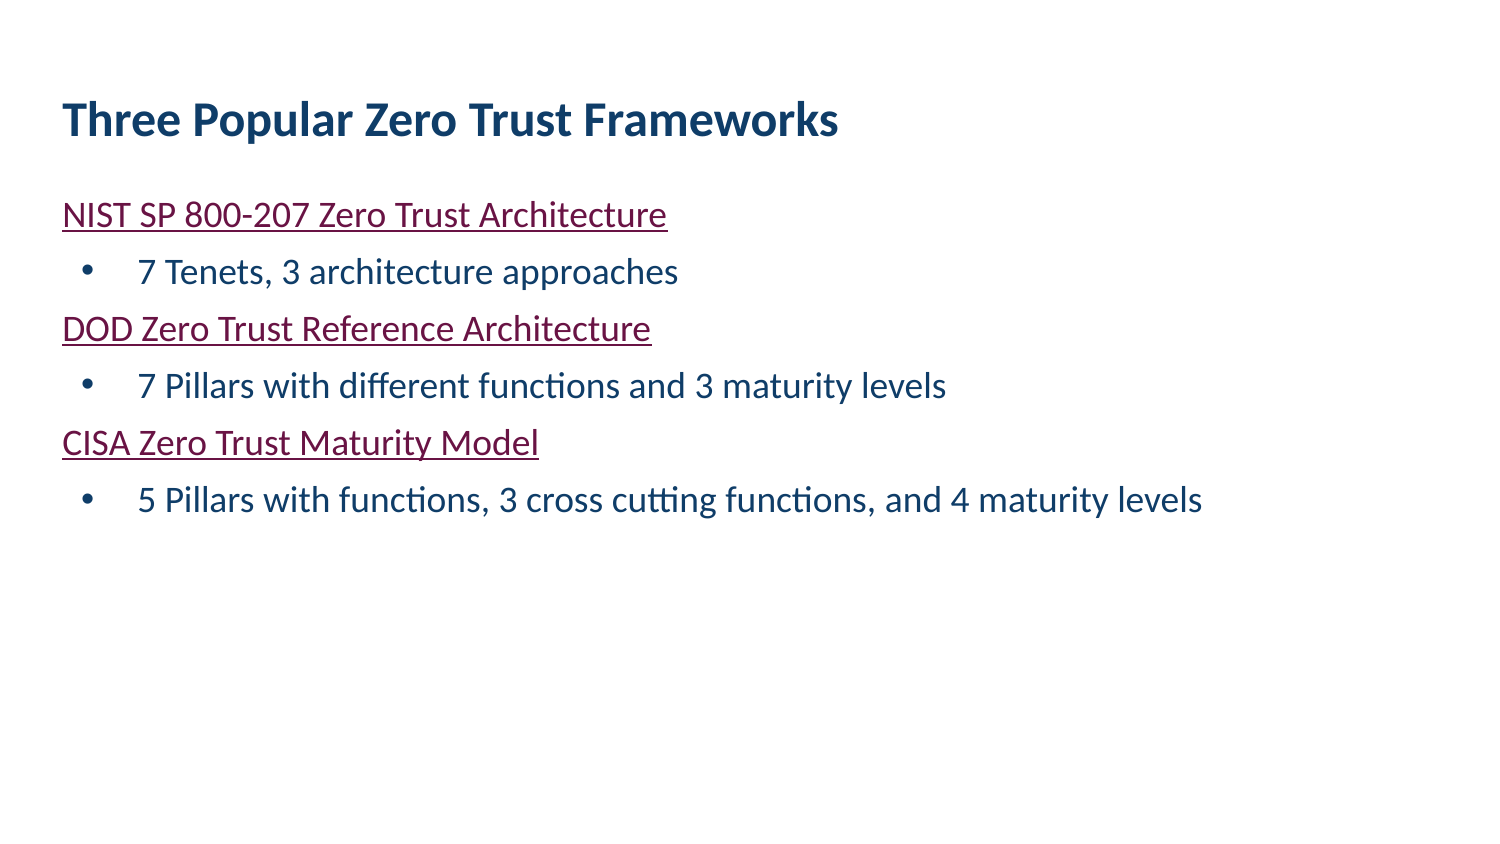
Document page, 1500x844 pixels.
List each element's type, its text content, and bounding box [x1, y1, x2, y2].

title Three Popular Zero Trust Frameworks [51, 72, 1449, 167]
list NIST SP 800-207 Zero Trust Architecture 7 Tenets, 3 architecture approaches DOD Zero Trust Reference Architecture 7 Pillars with different functions and 3 maturity levels CISA Zero Trust Maturity Model 5 Pillars with functions, 3 cross cutting functions, and 4 maturity levels [51, 189, 1449, 750]
